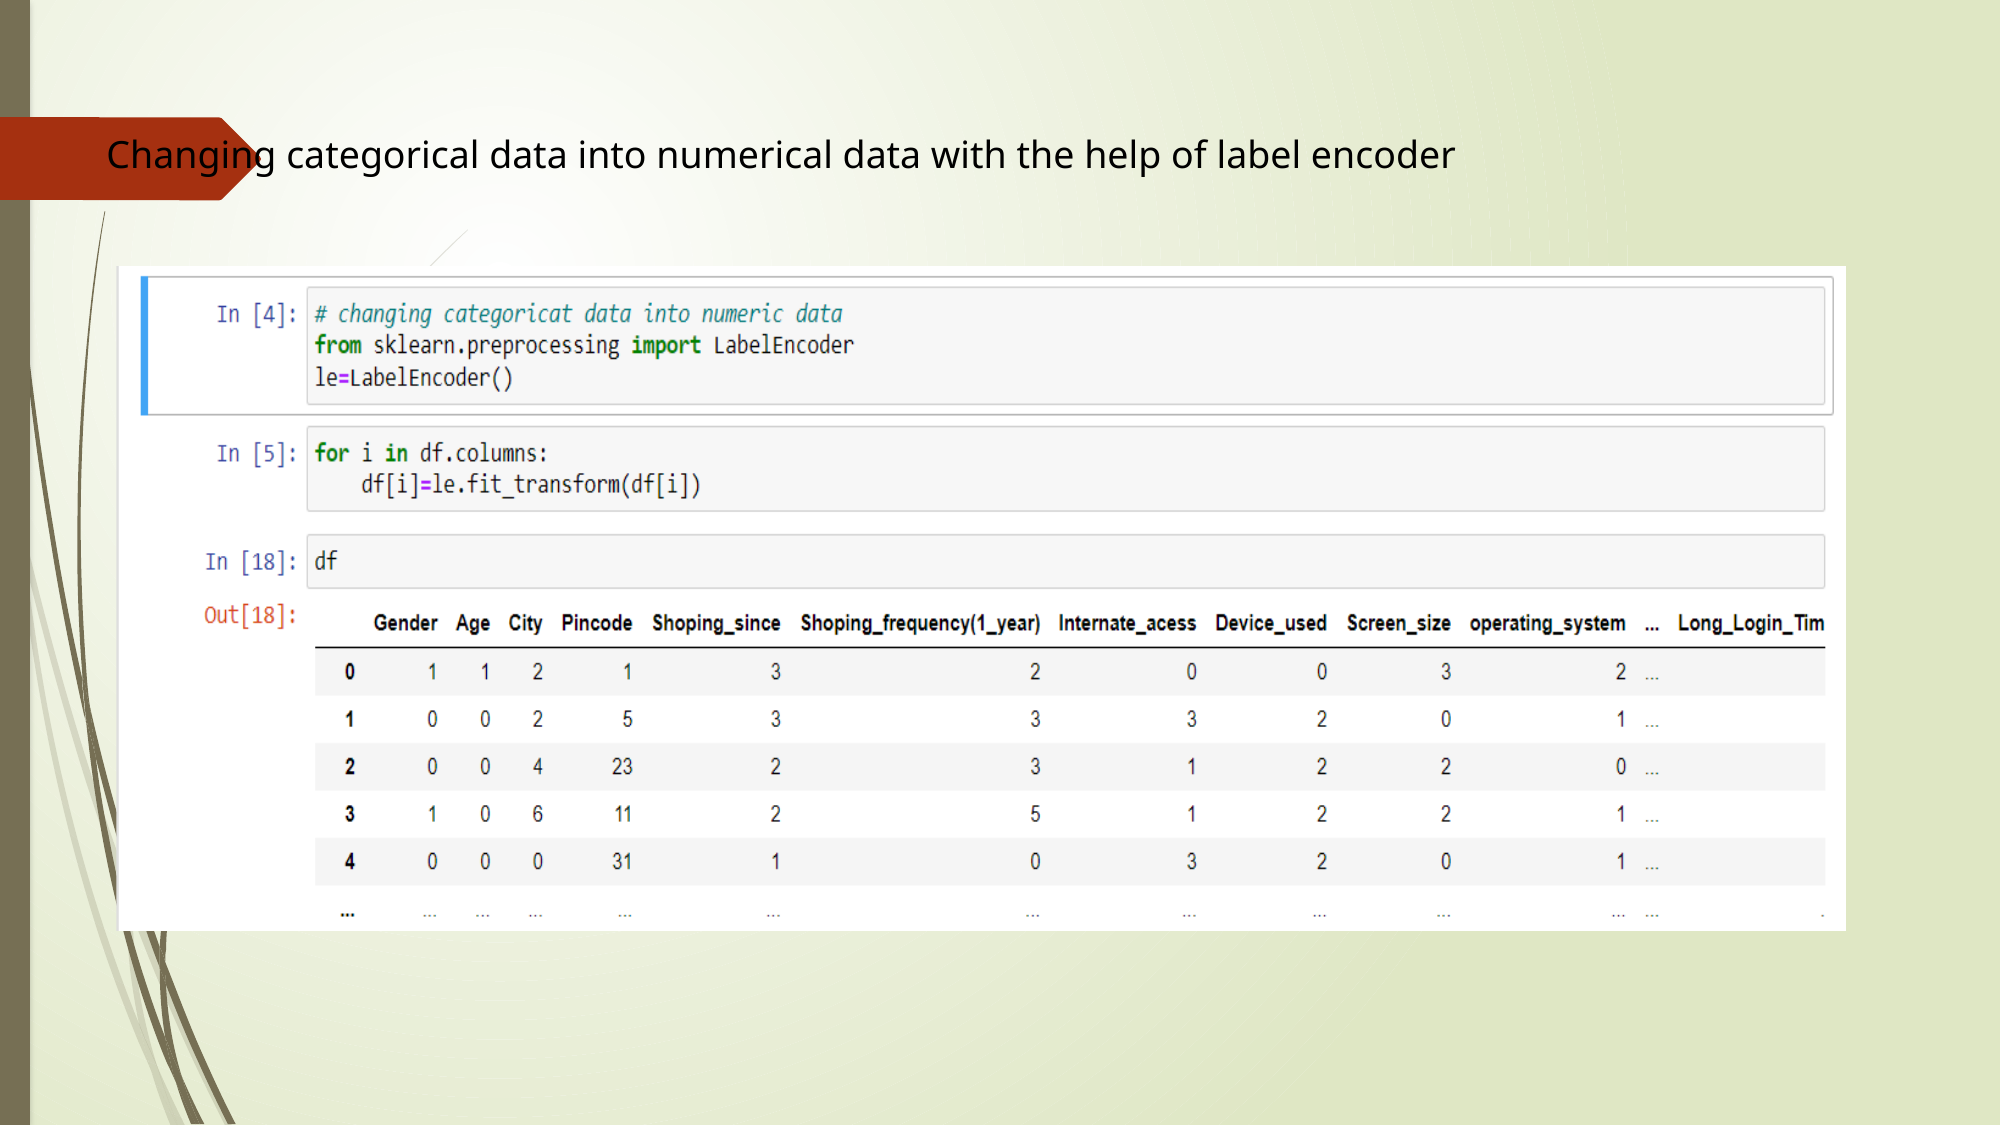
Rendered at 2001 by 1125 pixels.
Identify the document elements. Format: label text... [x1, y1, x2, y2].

text_box Changing categorical data into numerical data with the help of label encoder [91, 123, 1924, 184]
picture [116, 266, 1847, 931]
